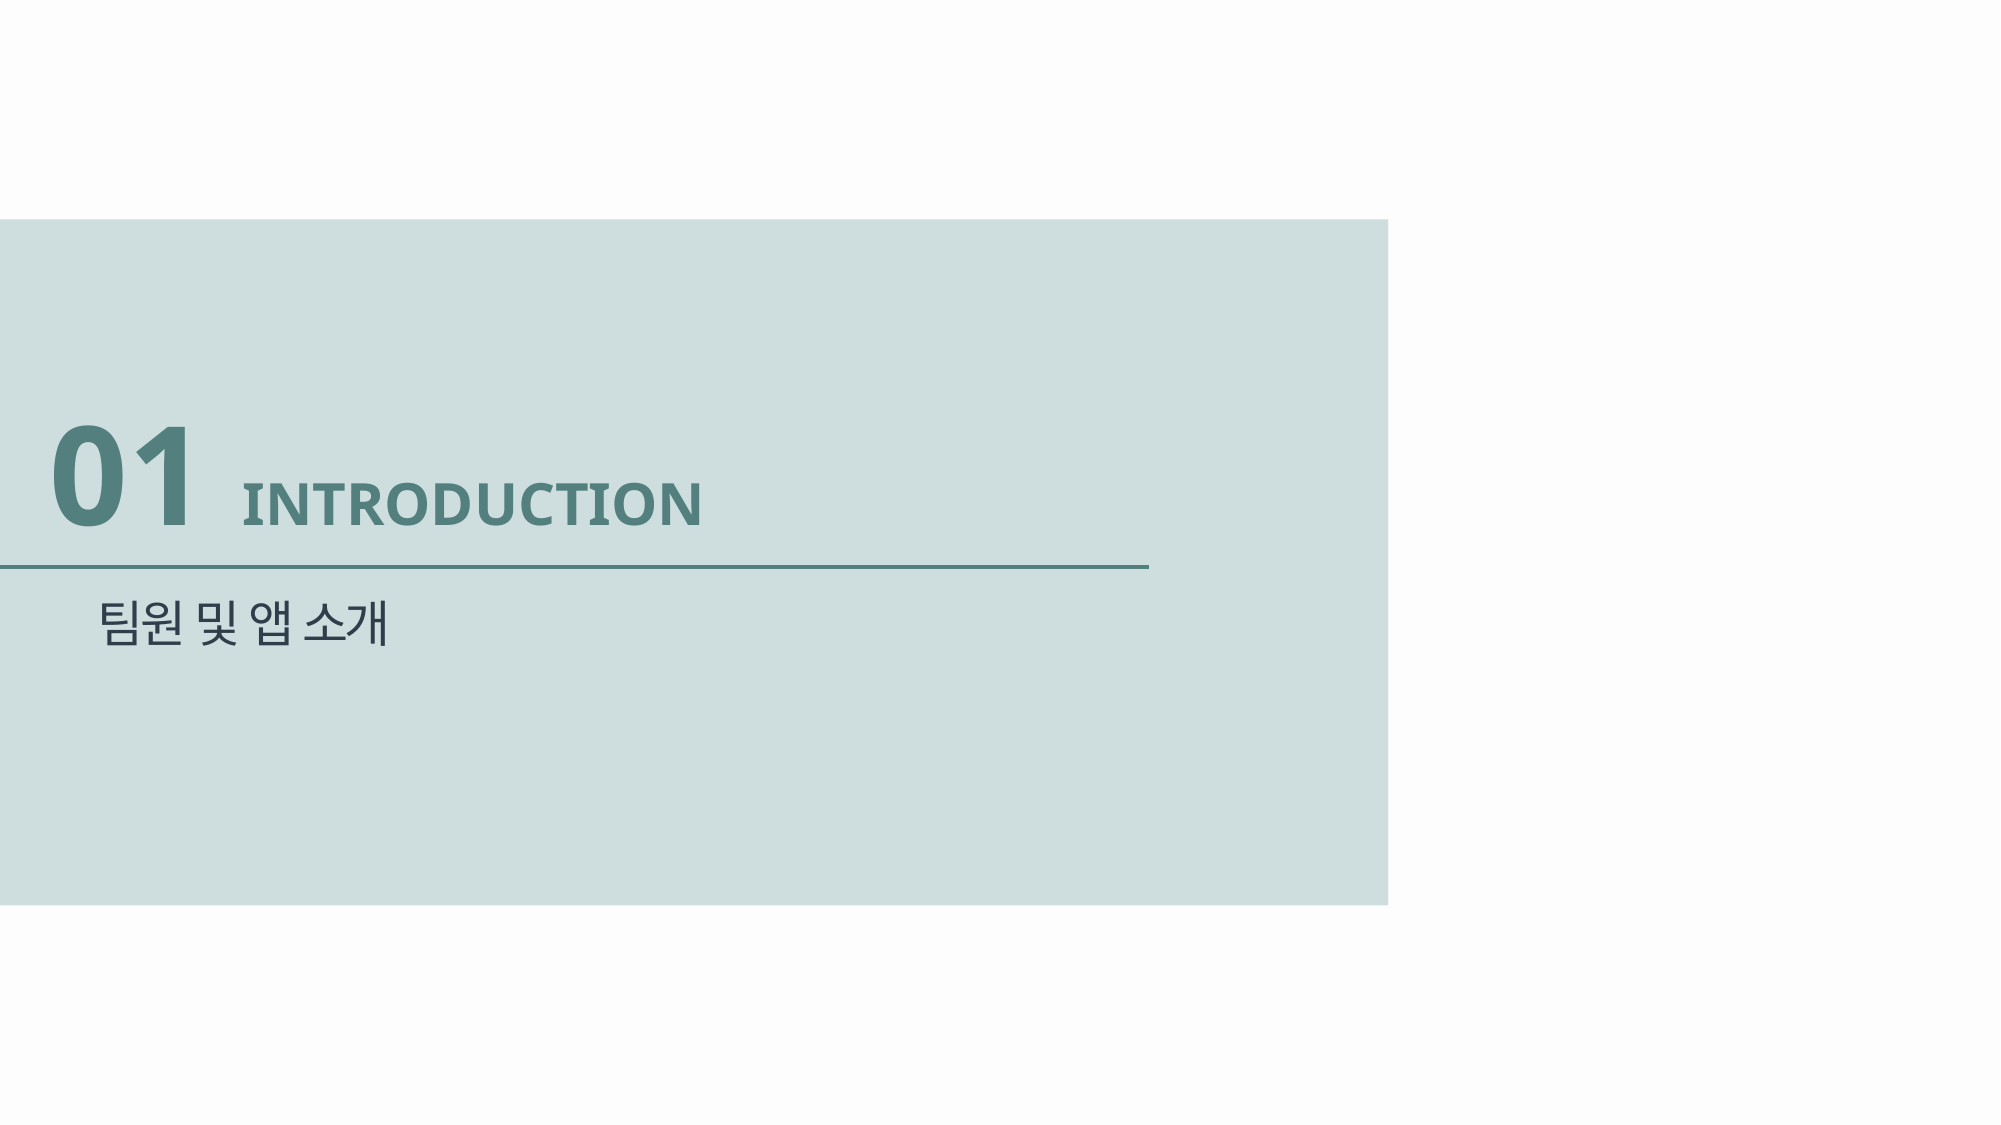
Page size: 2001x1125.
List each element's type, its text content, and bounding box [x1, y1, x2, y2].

text_box [0, 217, 1113, 565]
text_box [1118, 27, 1419, 1086]
text_box 팀원 및 앱 소개 [83, 585, 406, 660]
text_box 01 INTRODUCTION [34, 380, 721, 560]
text_box [0, 576, 1113, 907]
